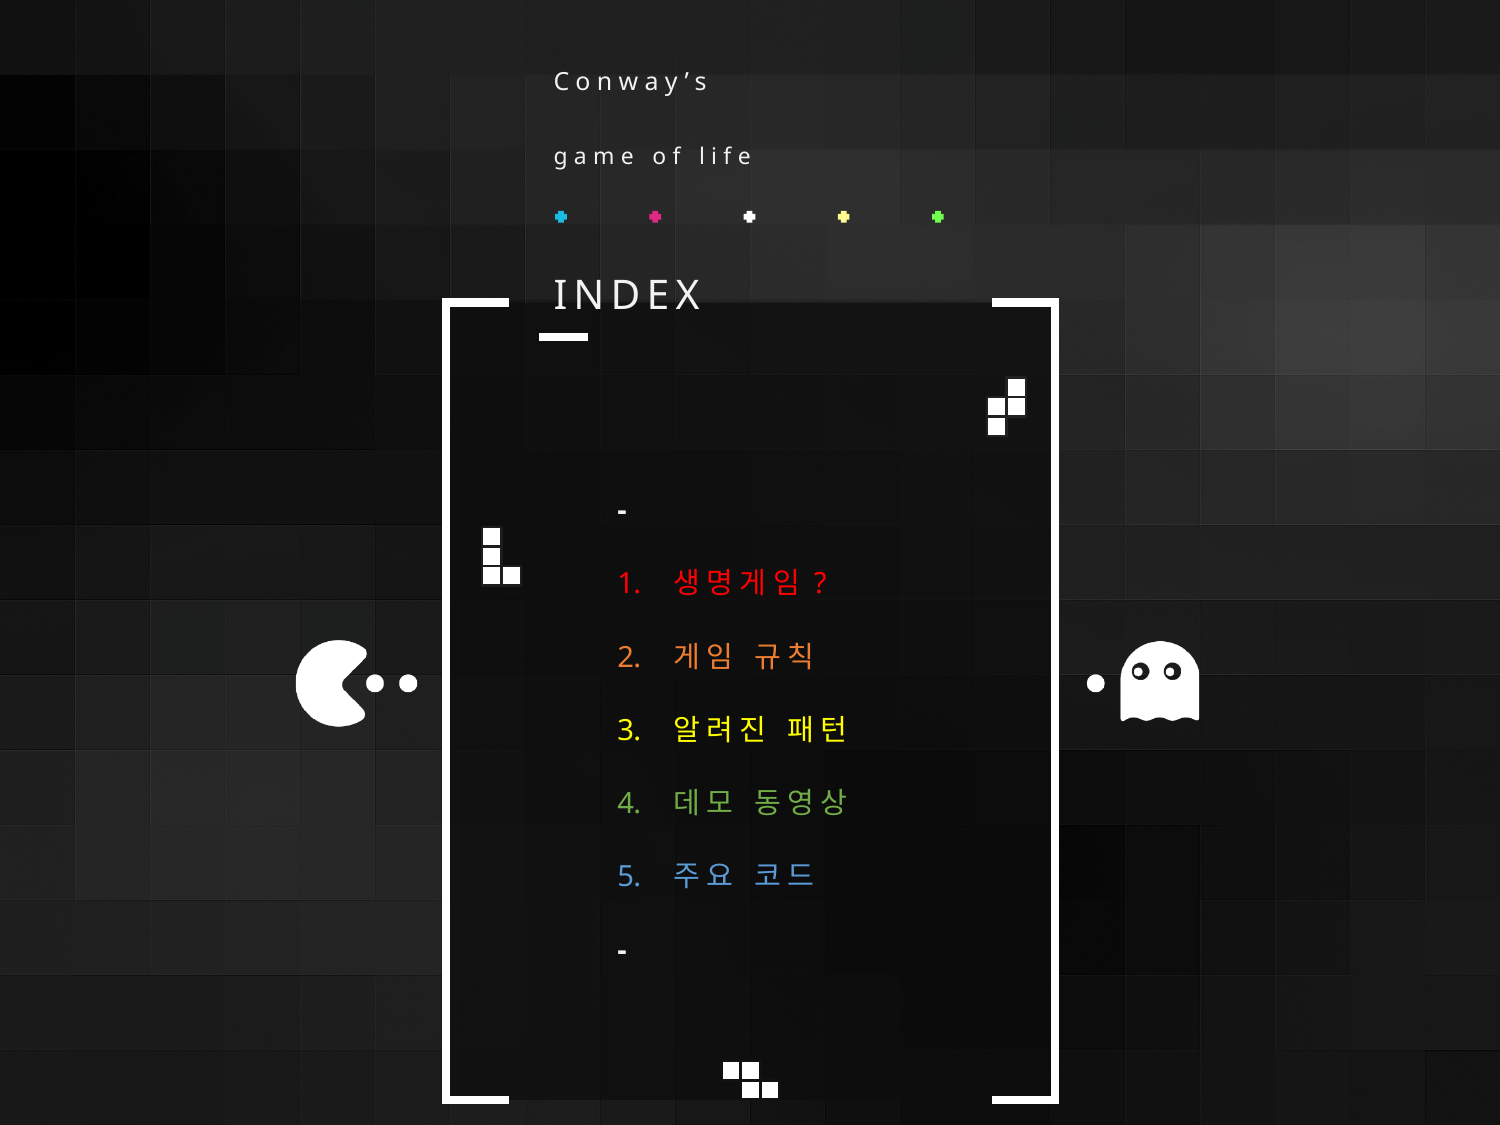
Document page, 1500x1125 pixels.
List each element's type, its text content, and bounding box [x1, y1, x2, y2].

list game of life [553, 128, 948, 187]
subtitle INDEX [553, 267, 948, 327]
picture [0, 0, 1500, 1125]
list Conway’s [553, 51, 948, 113]
list - 생명게임? 게임 규칙 알려진 패턴 데모 동영상 주요 코드 - [602, 398, 948, 1042]
